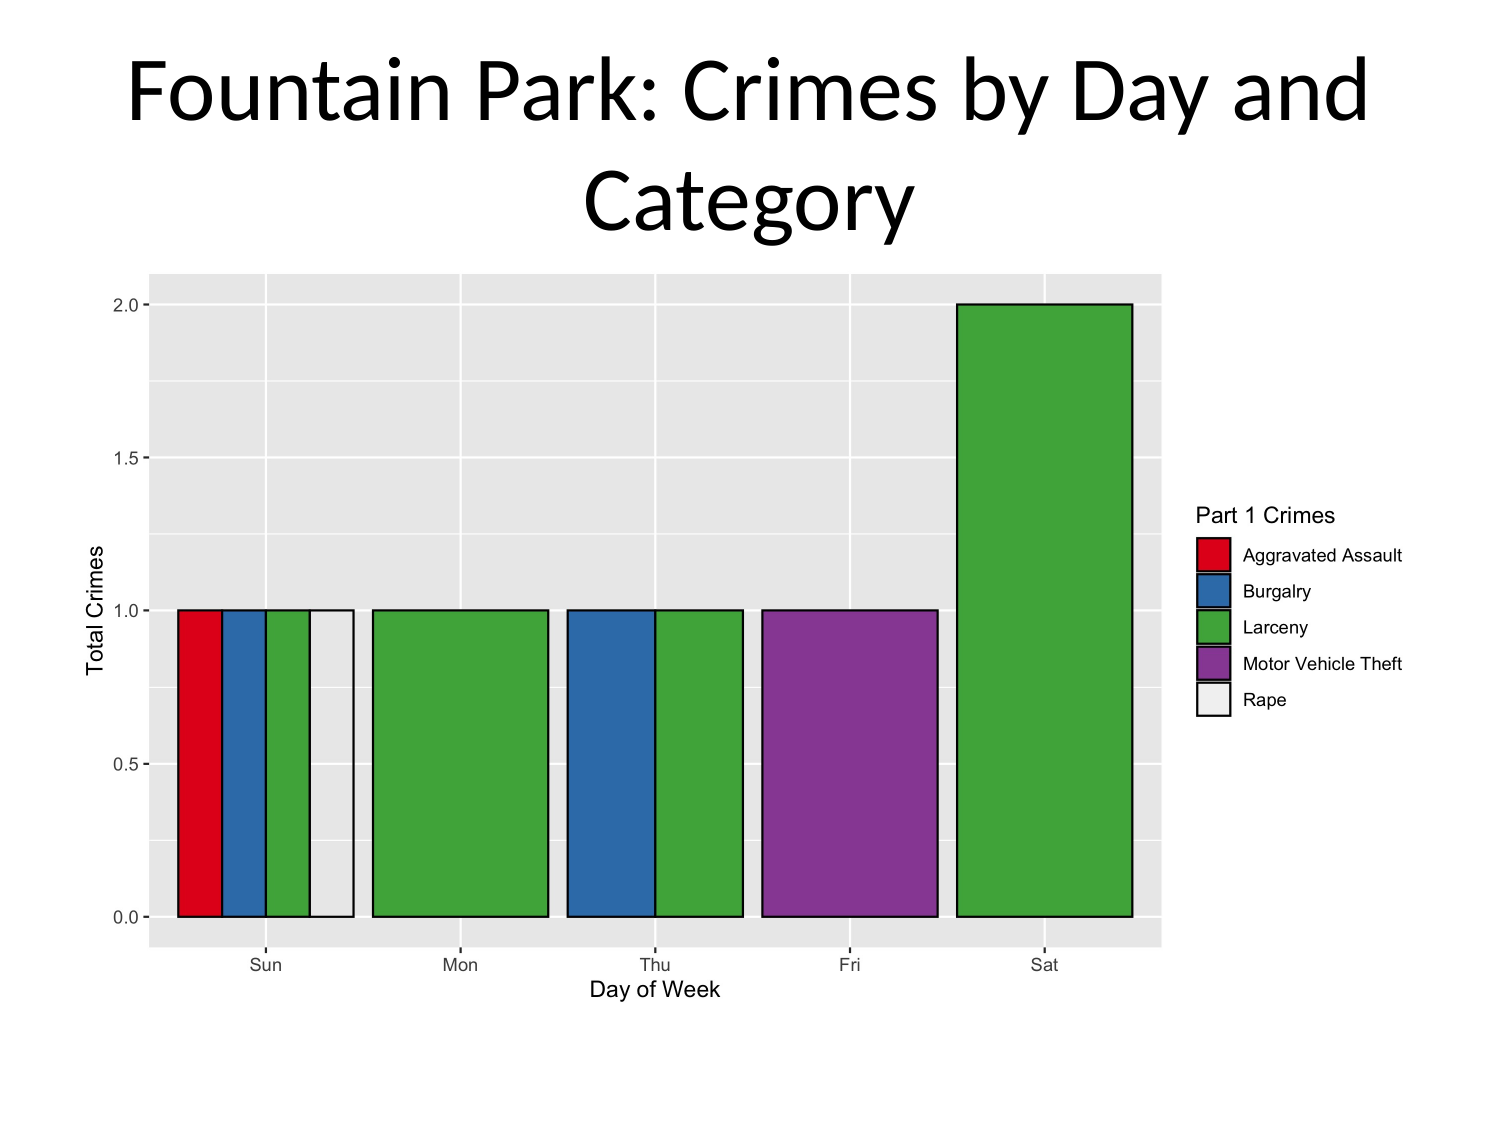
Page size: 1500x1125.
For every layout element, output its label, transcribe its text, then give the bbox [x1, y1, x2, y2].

title Fountain Park: Crimes by Day and Category [75, 45, 1425, 233]
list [74, 262, 1426, 1013]
